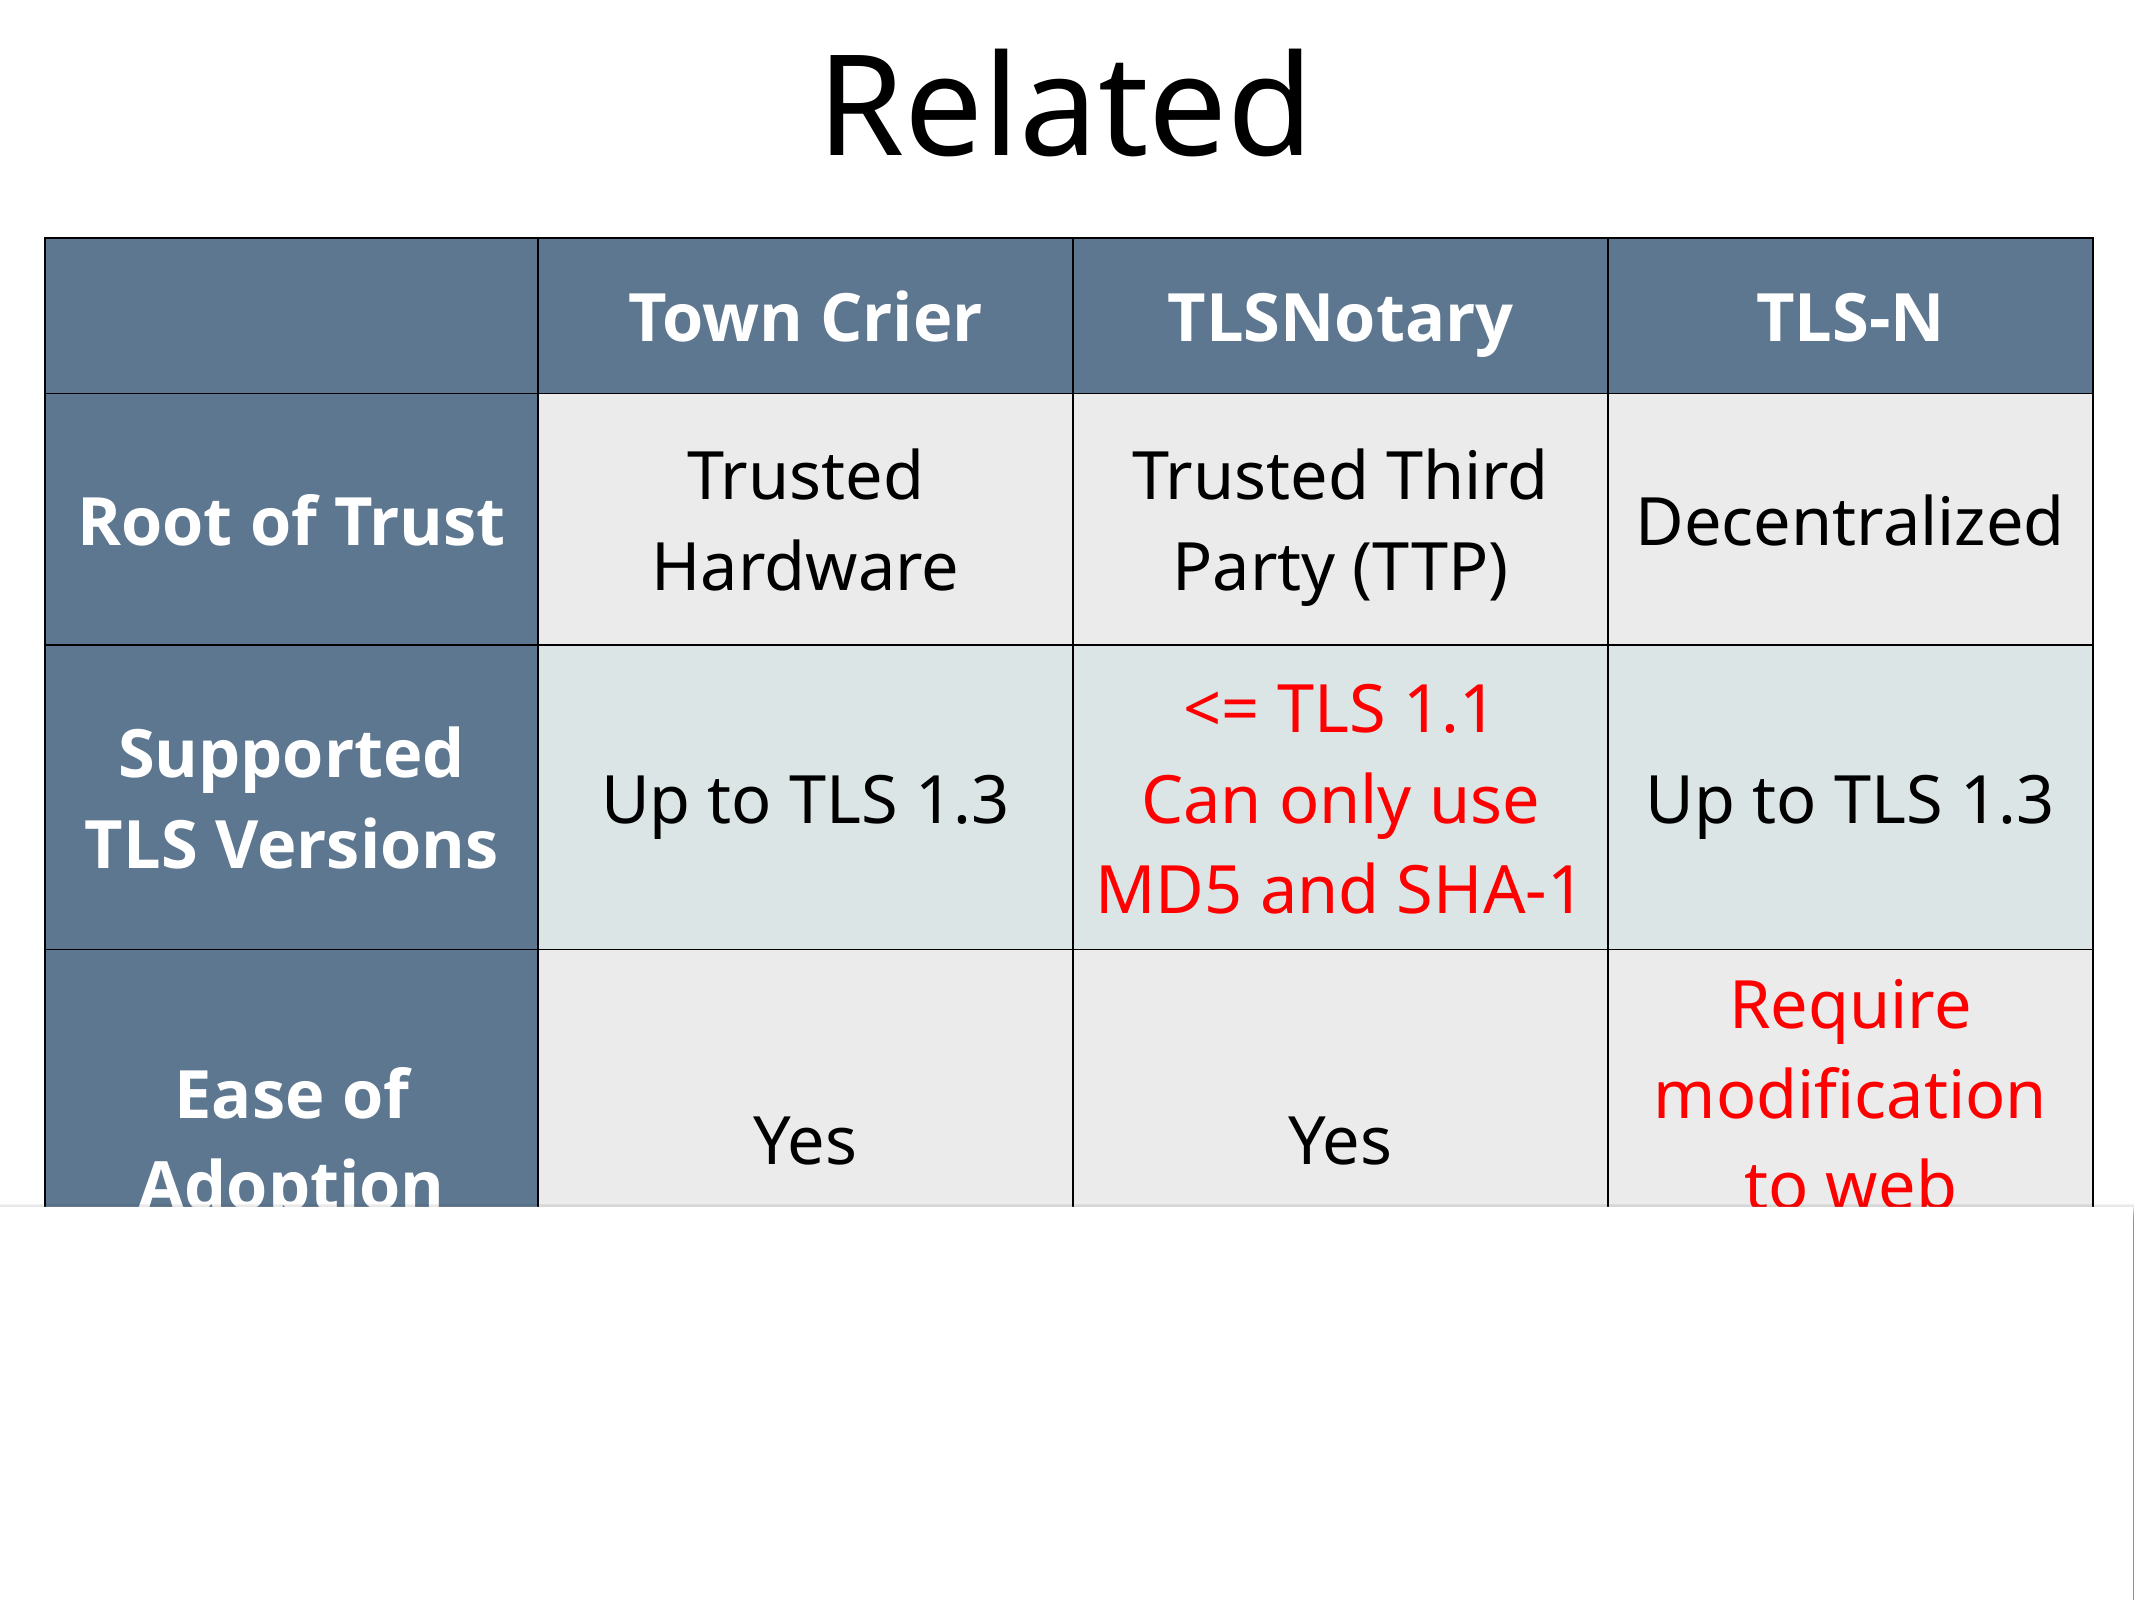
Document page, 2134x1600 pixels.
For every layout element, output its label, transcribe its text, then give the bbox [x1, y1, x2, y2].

table_header TLSNotary [1074, 239, 1607, 393]
table_header [46, 239, 537, 393]
table_cell Supported TLS Versions [46, 646, 537, 949]
table_cell Up to TLS 1.3 [1609, 646, 2092, 949]
table_cell Require modification to web servers [1609, 950, 2092, 1204]
table_cell Decentralized [1609, 394, 2092, 644]
table_cell <= TLS 1.1 Can only use MD5 and SHA-1 [1074, 646, 1607, 949]
table_cell Yes [1074, 950, 1607, 1204]
table_cell Root of Trust [46, 394, 537, 644]
text_box [0, 1206, 2134, 1600]
table_cell Up to TLS 1.3 [539, 646, 1072, 949]
table_cell Ease of Adoption [46, 950, 537, 1204]
table_cell Yes [539, 950, 1072, 1204]
table_cell Trusted Third Party (TTP) [1074, 394, 1607, 644]
table_header TLS-N [1609, 239, 2092, 393]
title Related [154, 6, 1977, 193]
table_cell Trusted Hardware [539, 394, 1072, 644]
table_header Town Crier [539, 239, 1072, 393]
